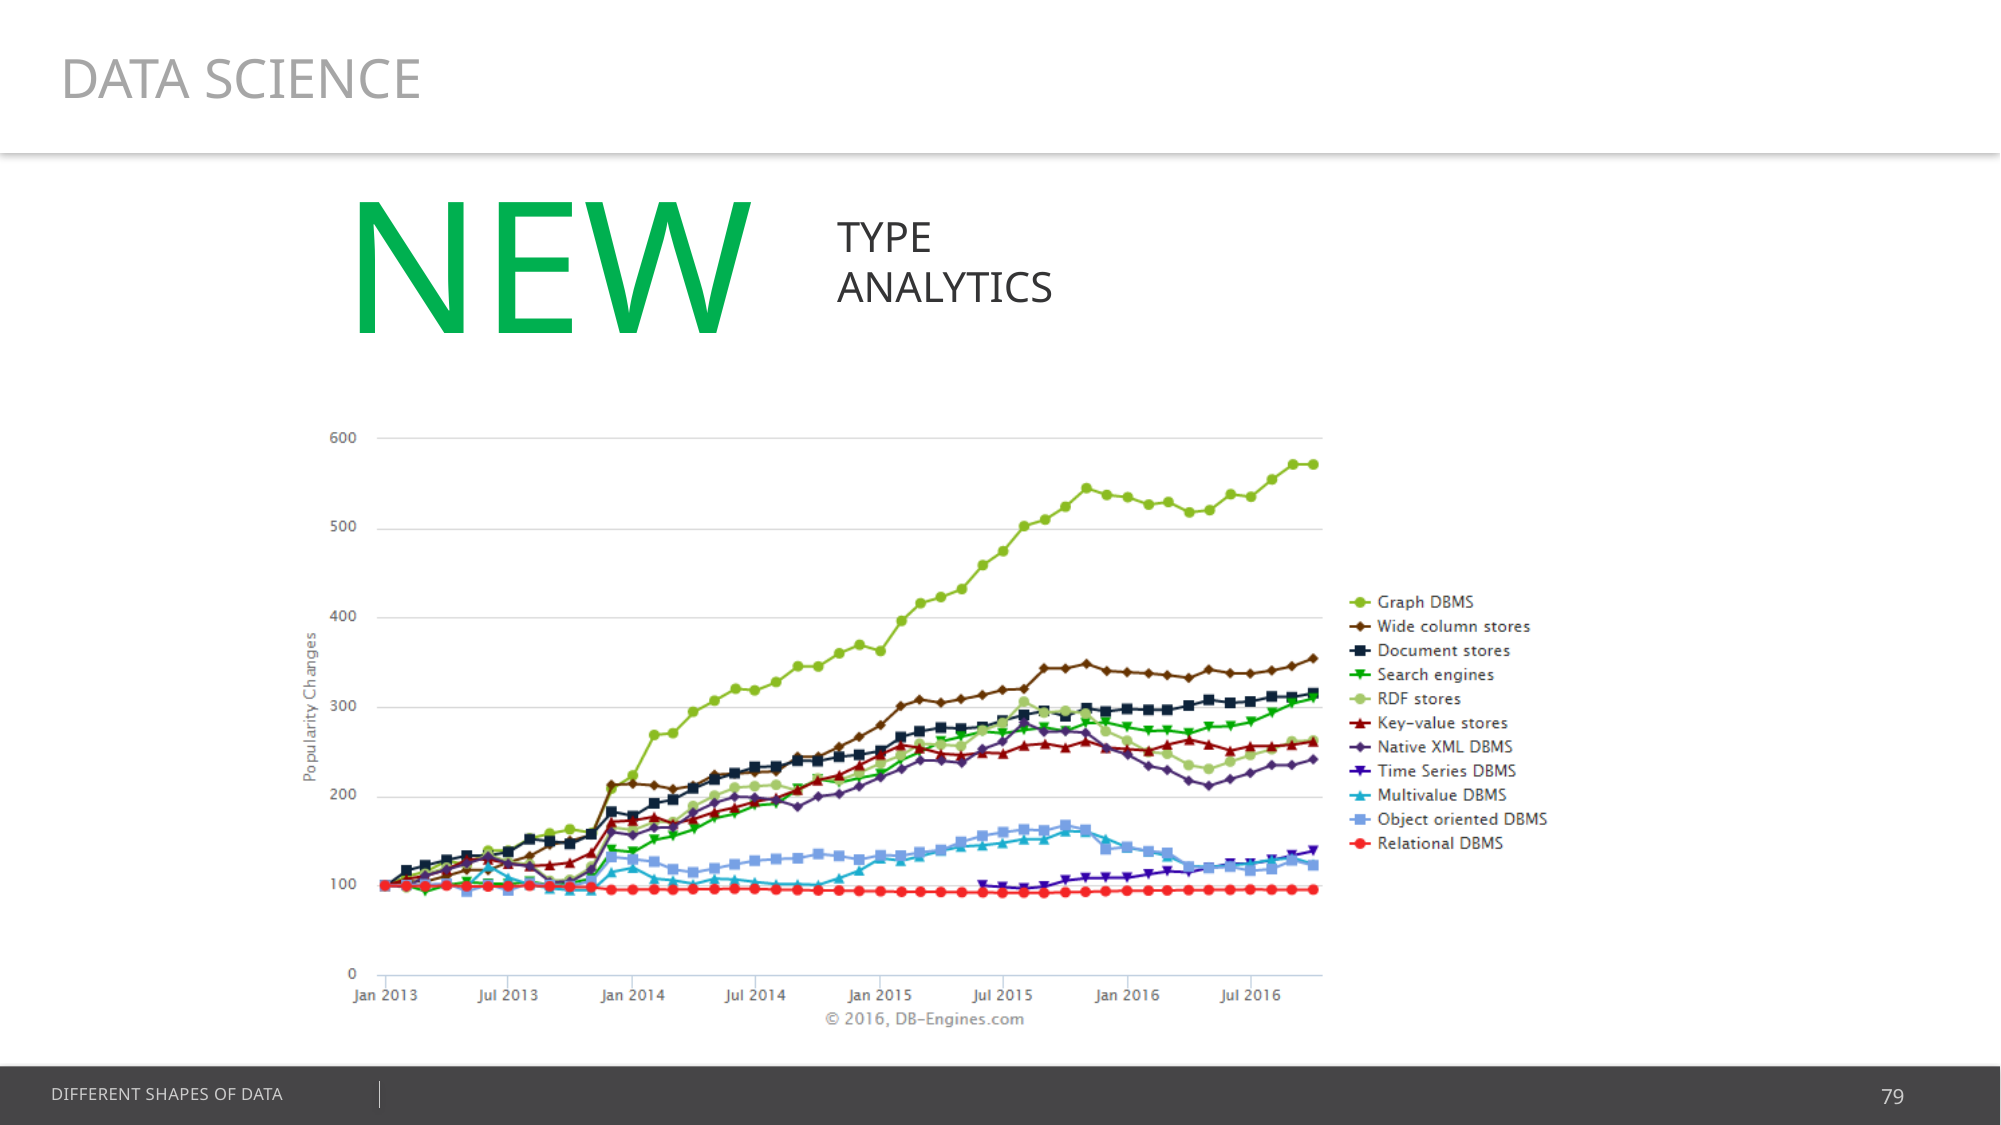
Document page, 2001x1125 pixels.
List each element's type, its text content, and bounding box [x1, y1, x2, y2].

picture [270, 407, 1580, 1034]
text_box NEW [327, 143, 817, 378]
list DATA SCIENCE [0, 0, 2000, 153]
text_box TYPE ANALYTICS [822, 203, 1080, 319]
